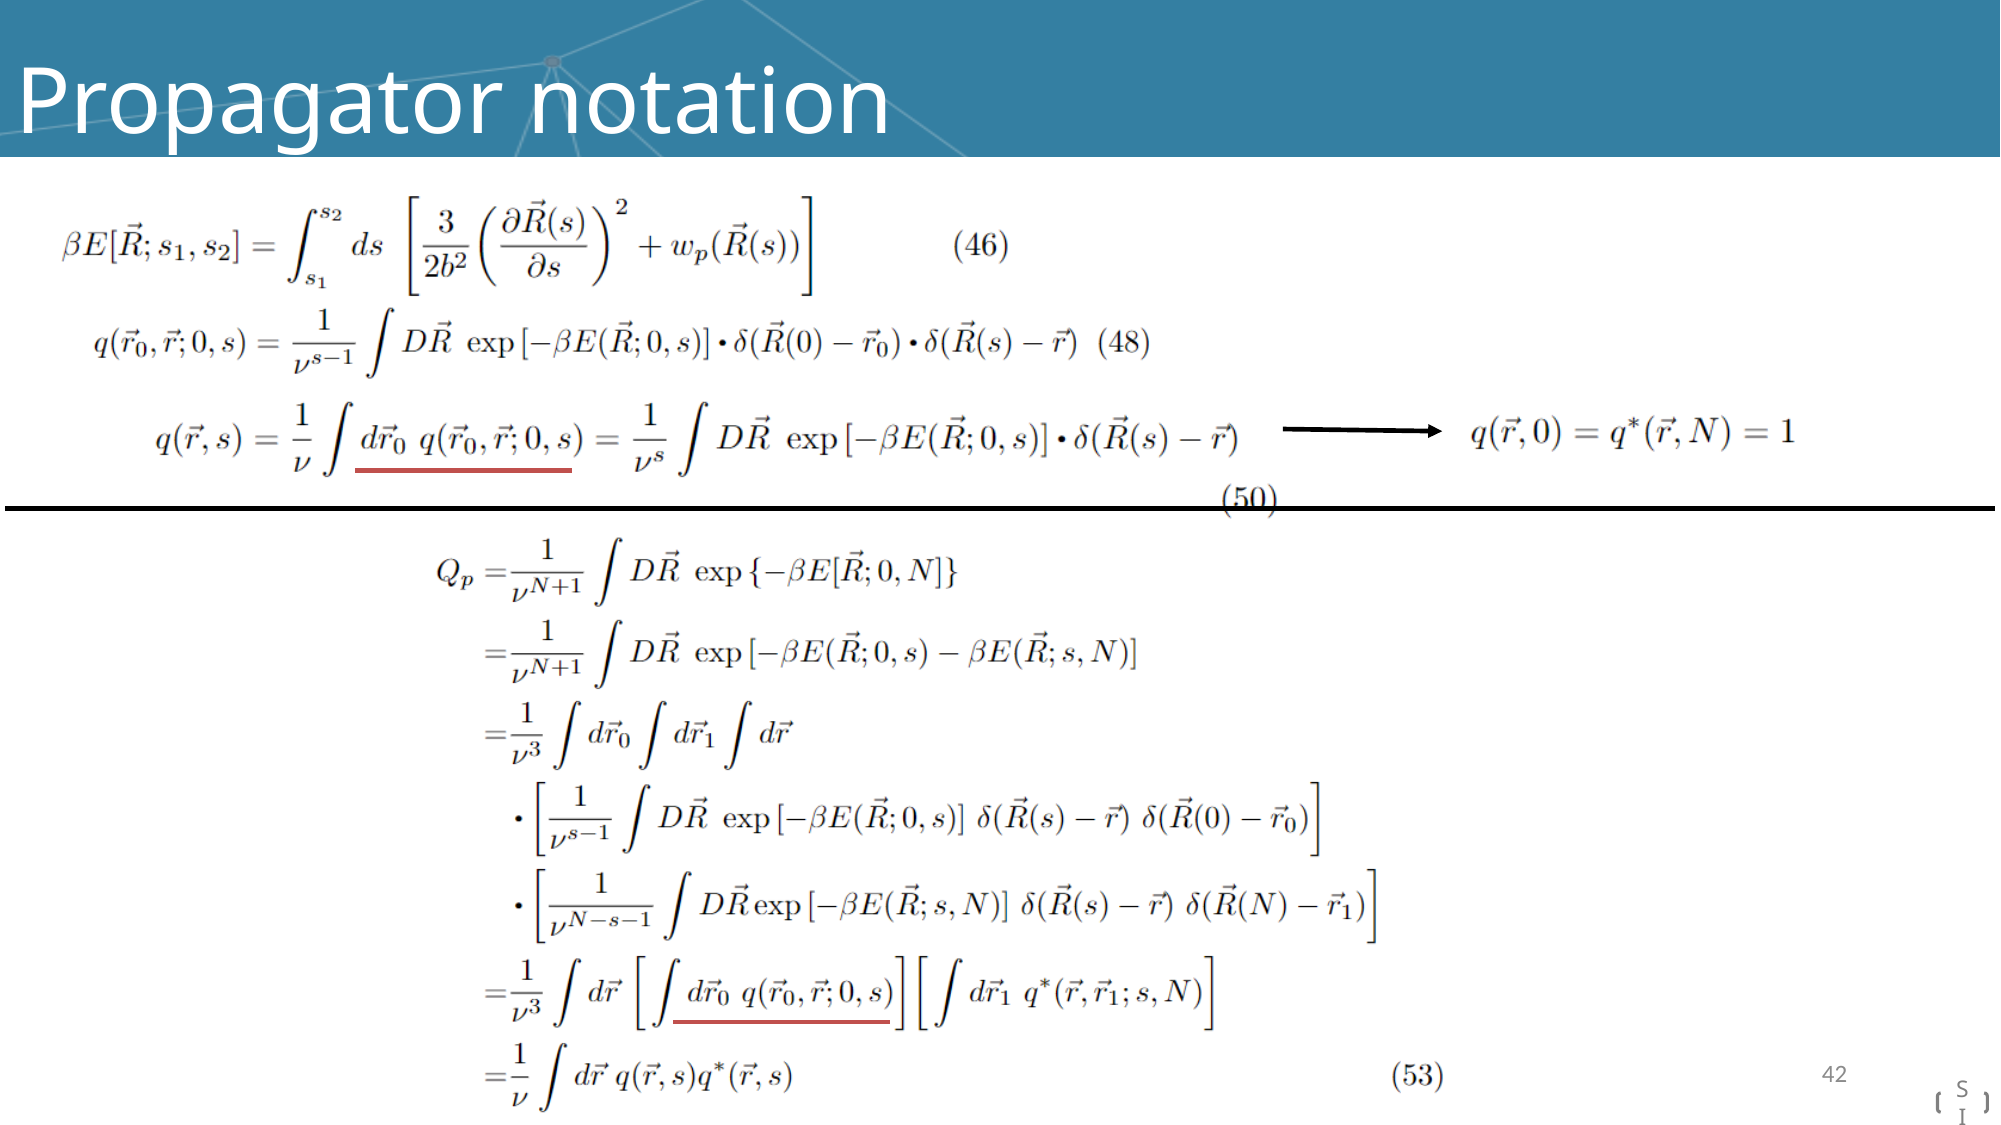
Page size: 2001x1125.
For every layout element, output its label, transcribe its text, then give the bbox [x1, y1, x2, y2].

picture [138, 509, 1457, 1123]
title Propagator notation [0, 22, 1725, 154]
slide_number 42 [1457, 1042, 1863, 1103]
picture [1456, 403, 1808, 460]
picture [138, 389, 1283, 508]
picture [36, 181, 1161, 386]
